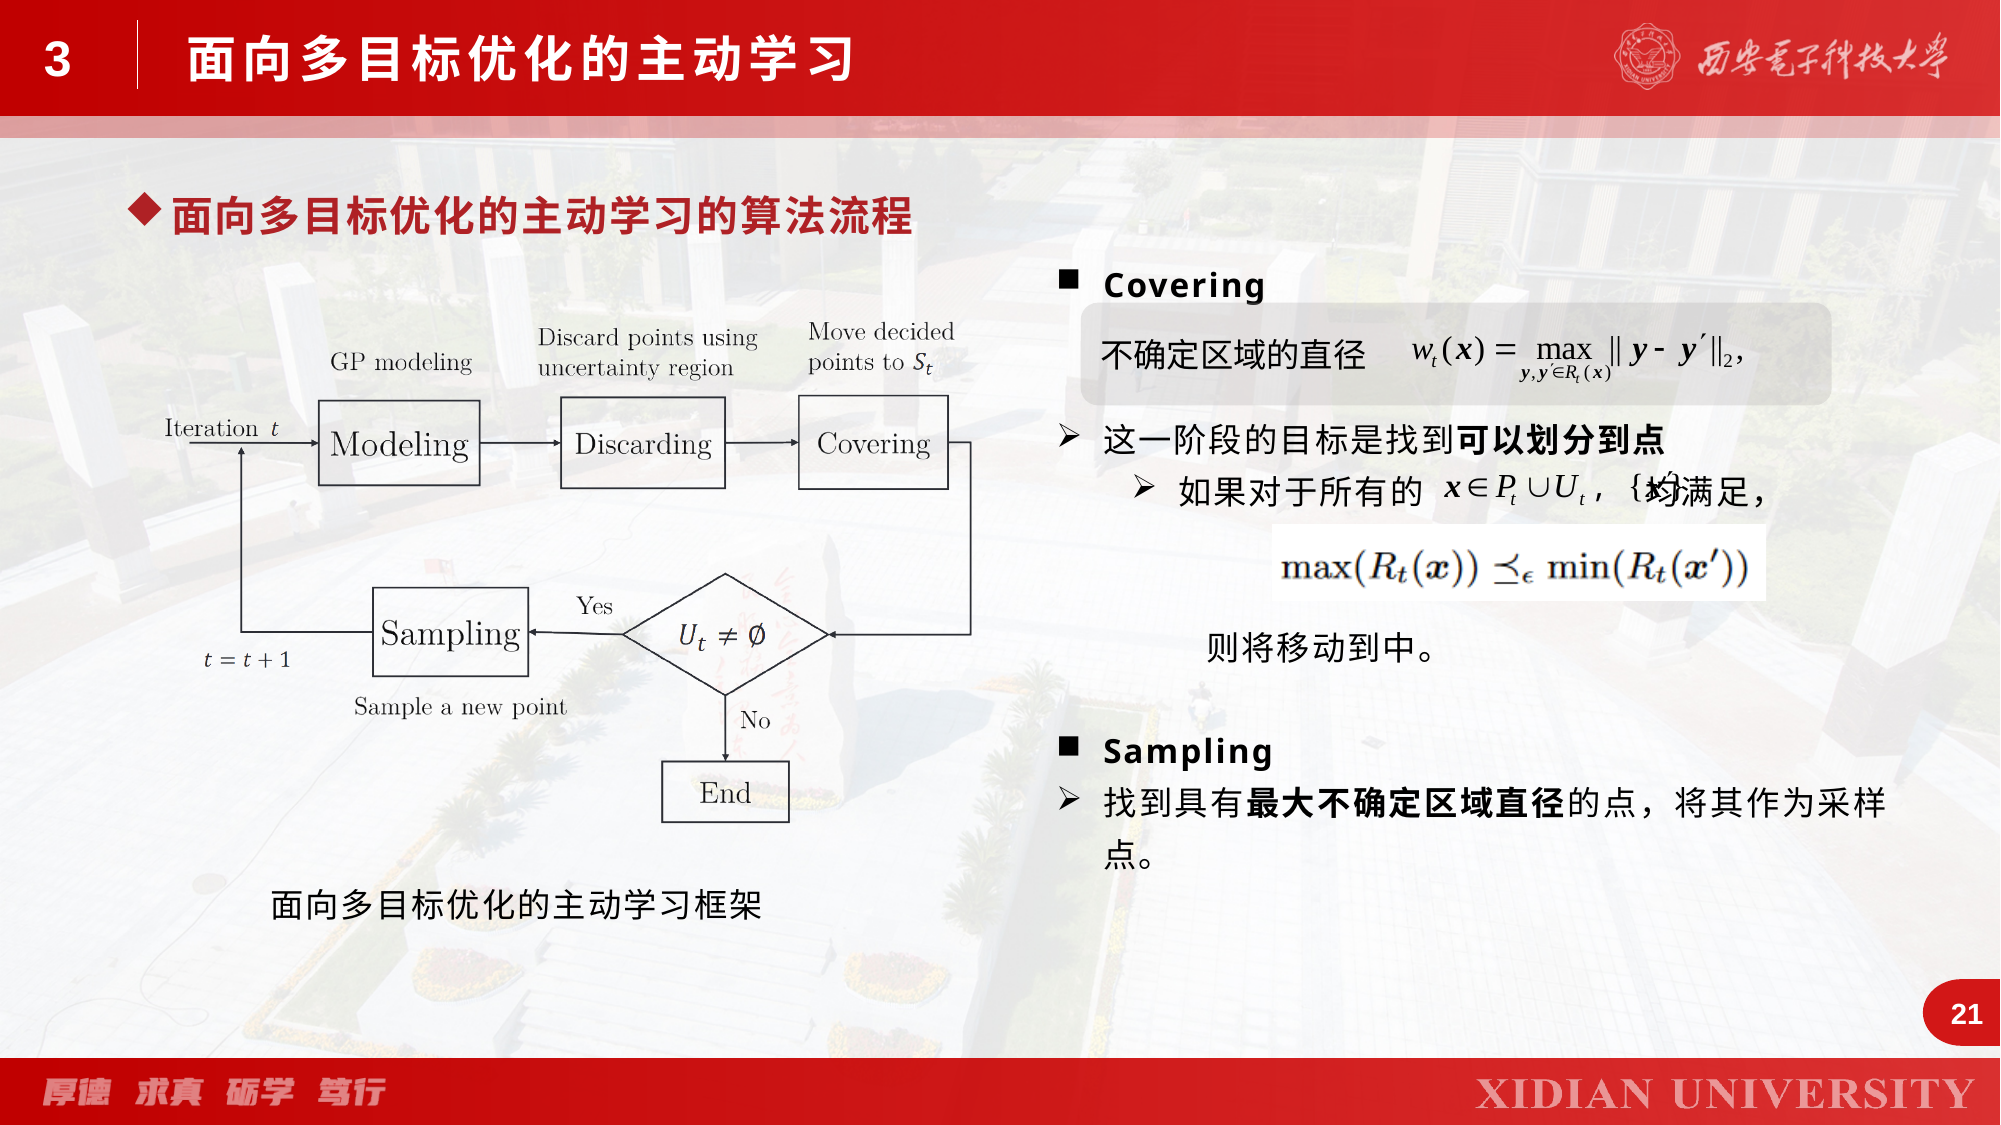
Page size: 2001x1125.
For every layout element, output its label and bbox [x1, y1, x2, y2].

text_box [1436, 463, 1689, 514]
picture [131, 257, 1043, 849]
text_box [1405, 326, 1751, 390]
picture [1272, 524, 1767, 601]
text_box [21, 22, 1975, 1125]
text_box [0, 0, 2000, 1125]
